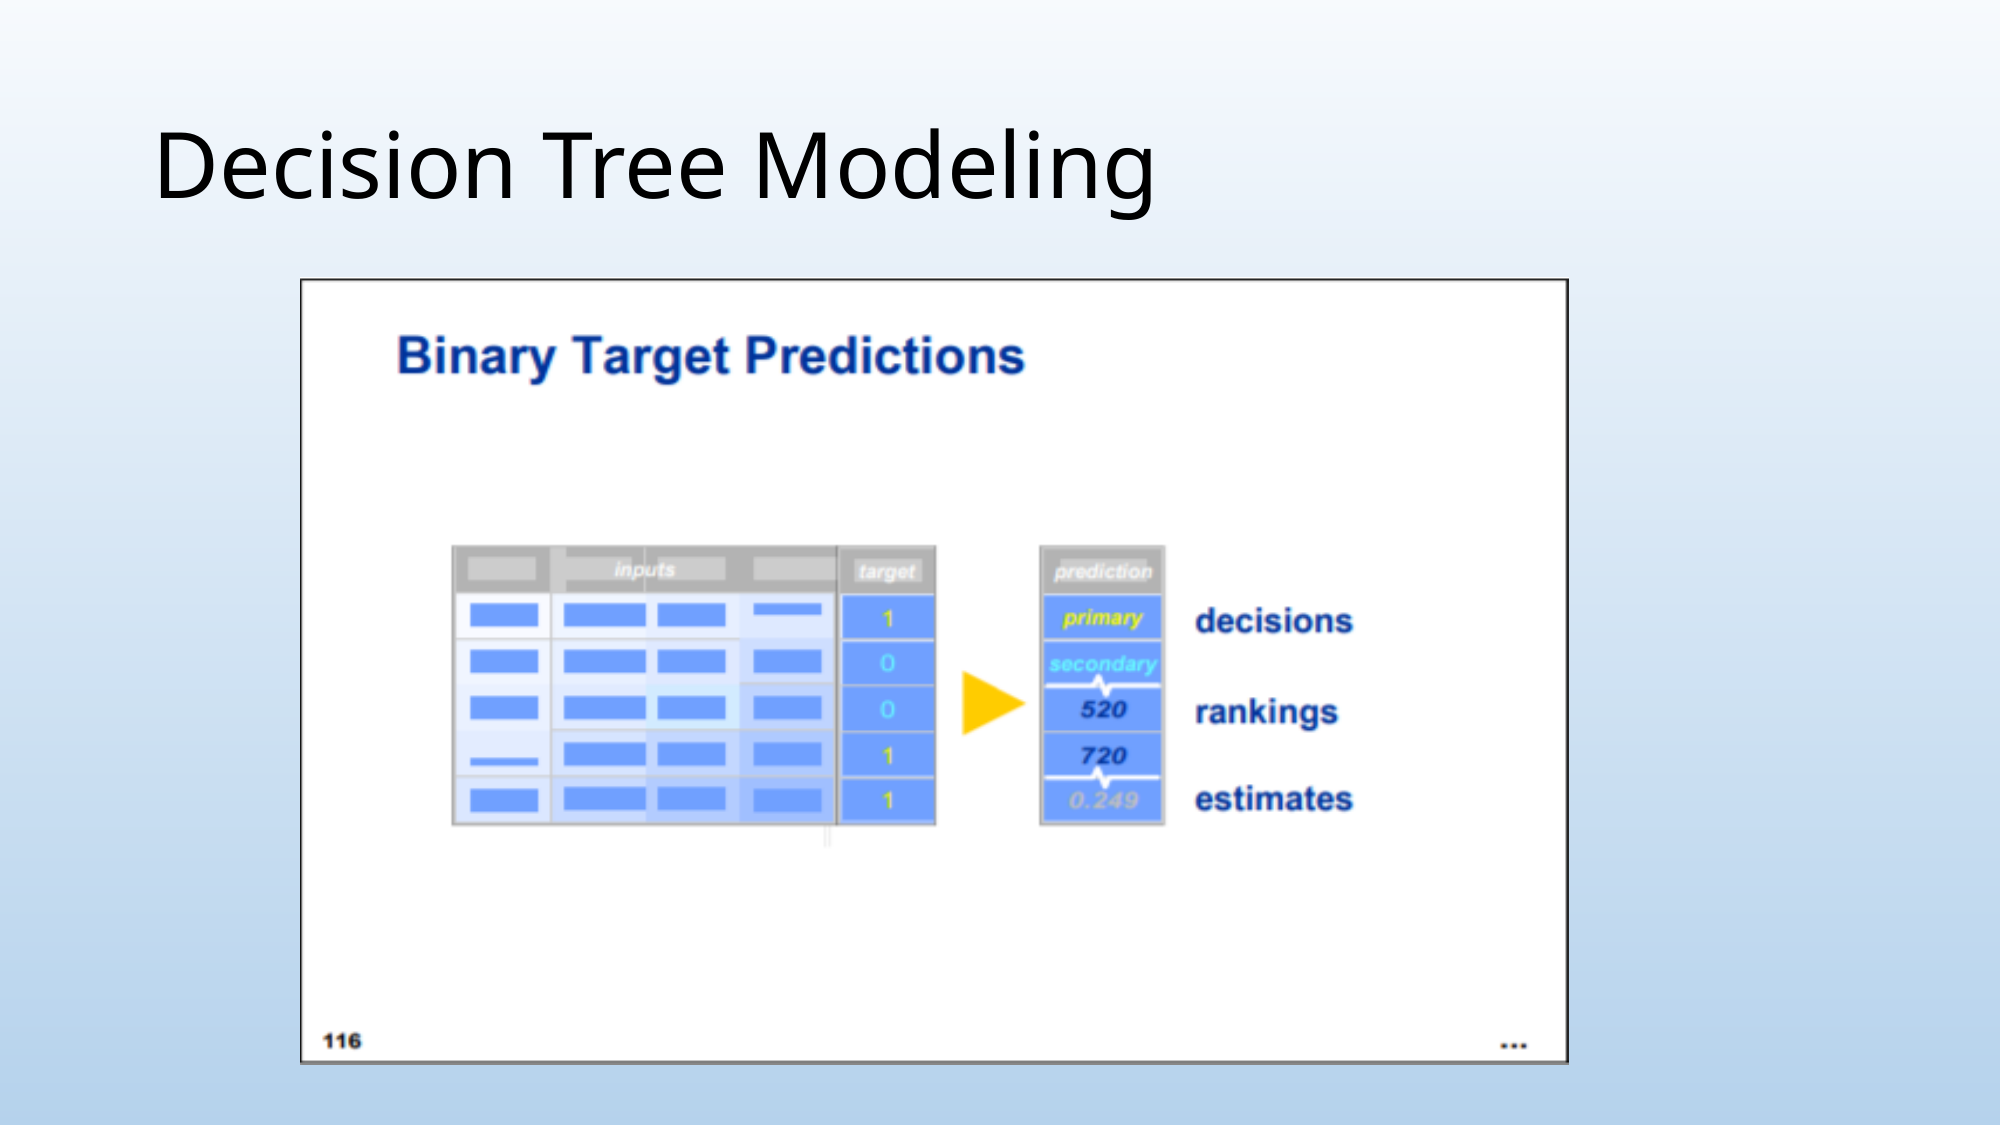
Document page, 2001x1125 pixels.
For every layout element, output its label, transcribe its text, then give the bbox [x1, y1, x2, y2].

title Decision Tree Modeling [137, 59, 1863, 278]
picture [299, 277, 1569, 1066]
